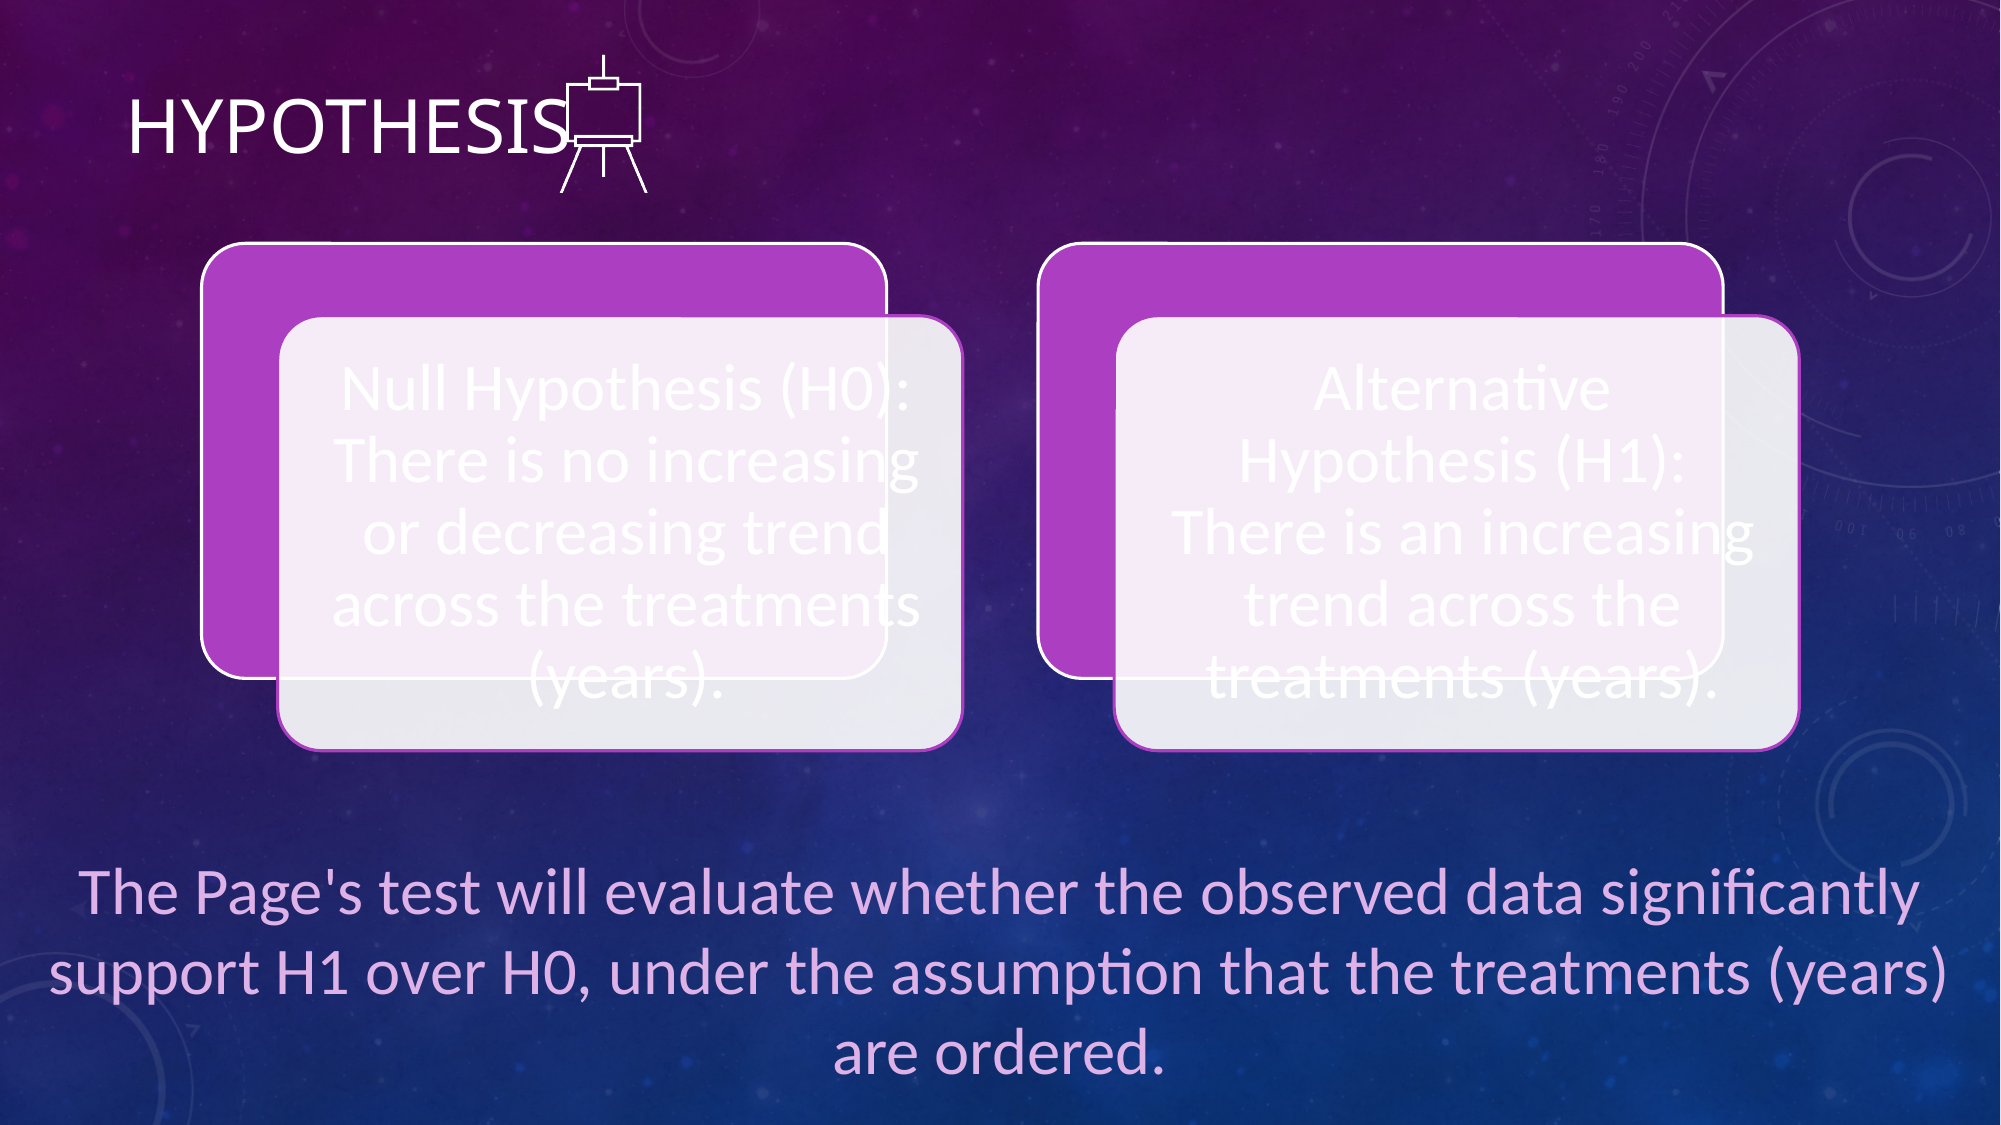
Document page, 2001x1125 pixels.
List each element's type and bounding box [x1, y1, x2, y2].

picture [0, 0, 2001, 1125]
text_box [168, 243, 1832, 751]
